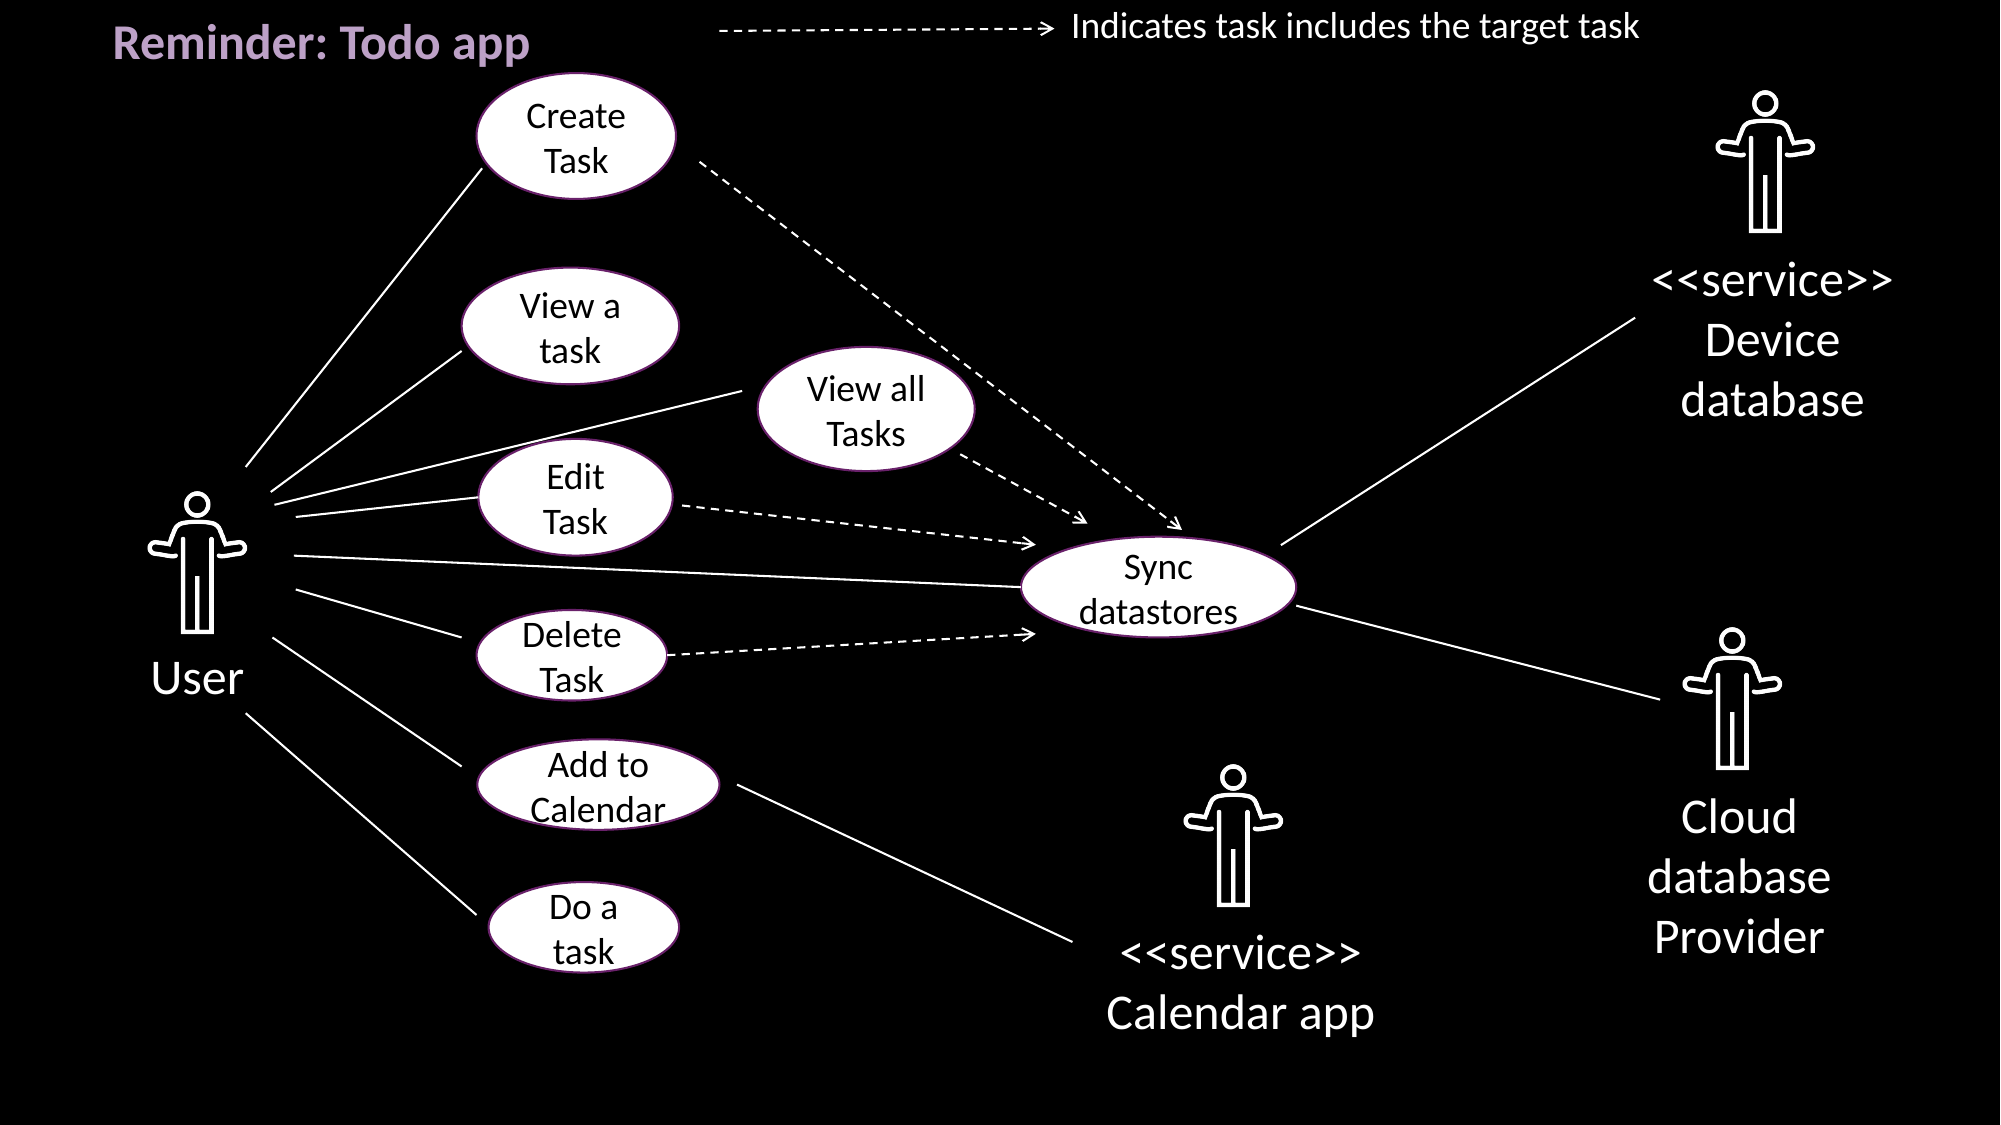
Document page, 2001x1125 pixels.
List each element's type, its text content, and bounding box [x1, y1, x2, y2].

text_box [245, 168, 483, 467]
title Reminder: Todo app [97, 9, 1823, 169]
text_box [270, 350, 462, 492]
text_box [1631, 623, 1848, 974]
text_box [1280, 317, 1636, 546]
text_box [245, 713, 477, 915]
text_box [667, 633, 1036, 656]
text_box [1296, 605, 1661, 700]
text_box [274, 390, 699, 505]
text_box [681, 505, 1036, 545]
text_box Sync datastores [1020, 535, 1298, 639]
text_box Delete Task [475, 608, 669, 702]
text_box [960, 454, 1088, 524]
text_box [295, 589, 462, 637]
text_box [295, 505, 479, 517]
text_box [699, 161, 1183, 530]
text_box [1090, 760, 1392, 1049]
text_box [1635, 86, 1911, 497]
text_box Add to Calendar [477, 738, 721, 831]
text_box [293, 555, 1021, 588]
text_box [272, 637, 462, 713]
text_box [122, 487, 273, 714]
text_box Do a task [487, 881, 681, 974]
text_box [736, 784, 1073, 942]
text_box Create Task [475, 72, 678, 200]
text_box Indicates task includes the target task [1056, 0, 1832, 54]
text_box View a task [483, 266, 681, 386]
text_box Edit Task [479, 505, 673, 555]
